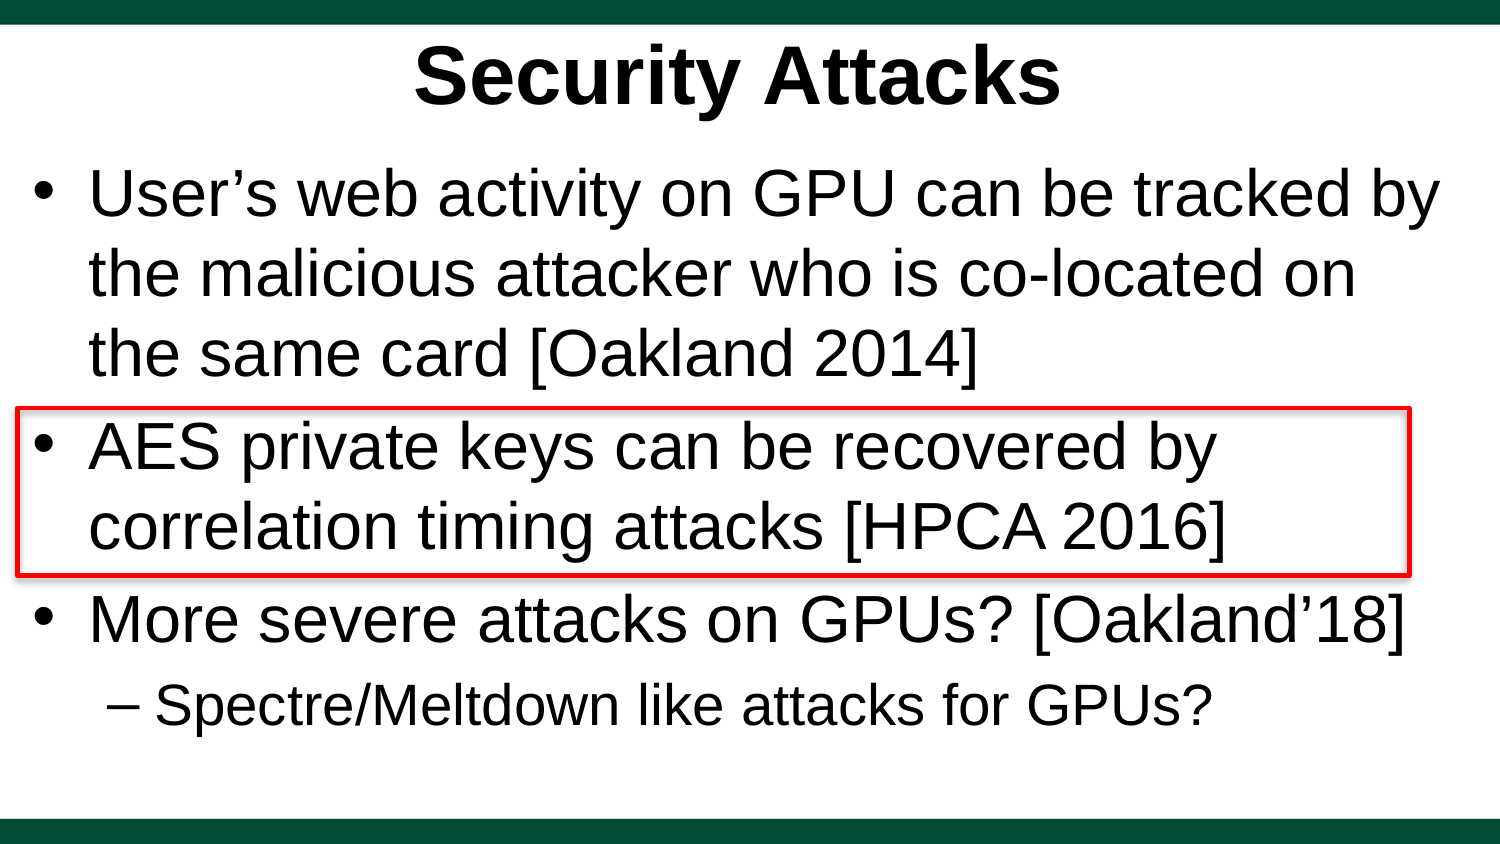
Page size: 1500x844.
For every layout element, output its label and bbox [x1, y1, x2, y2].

title [17, 1, 1483, 141]
picture [0, 0, 1500, 844]
text_box [17, 407, 1410, 576]
list [17, 141, 1483, 754]
